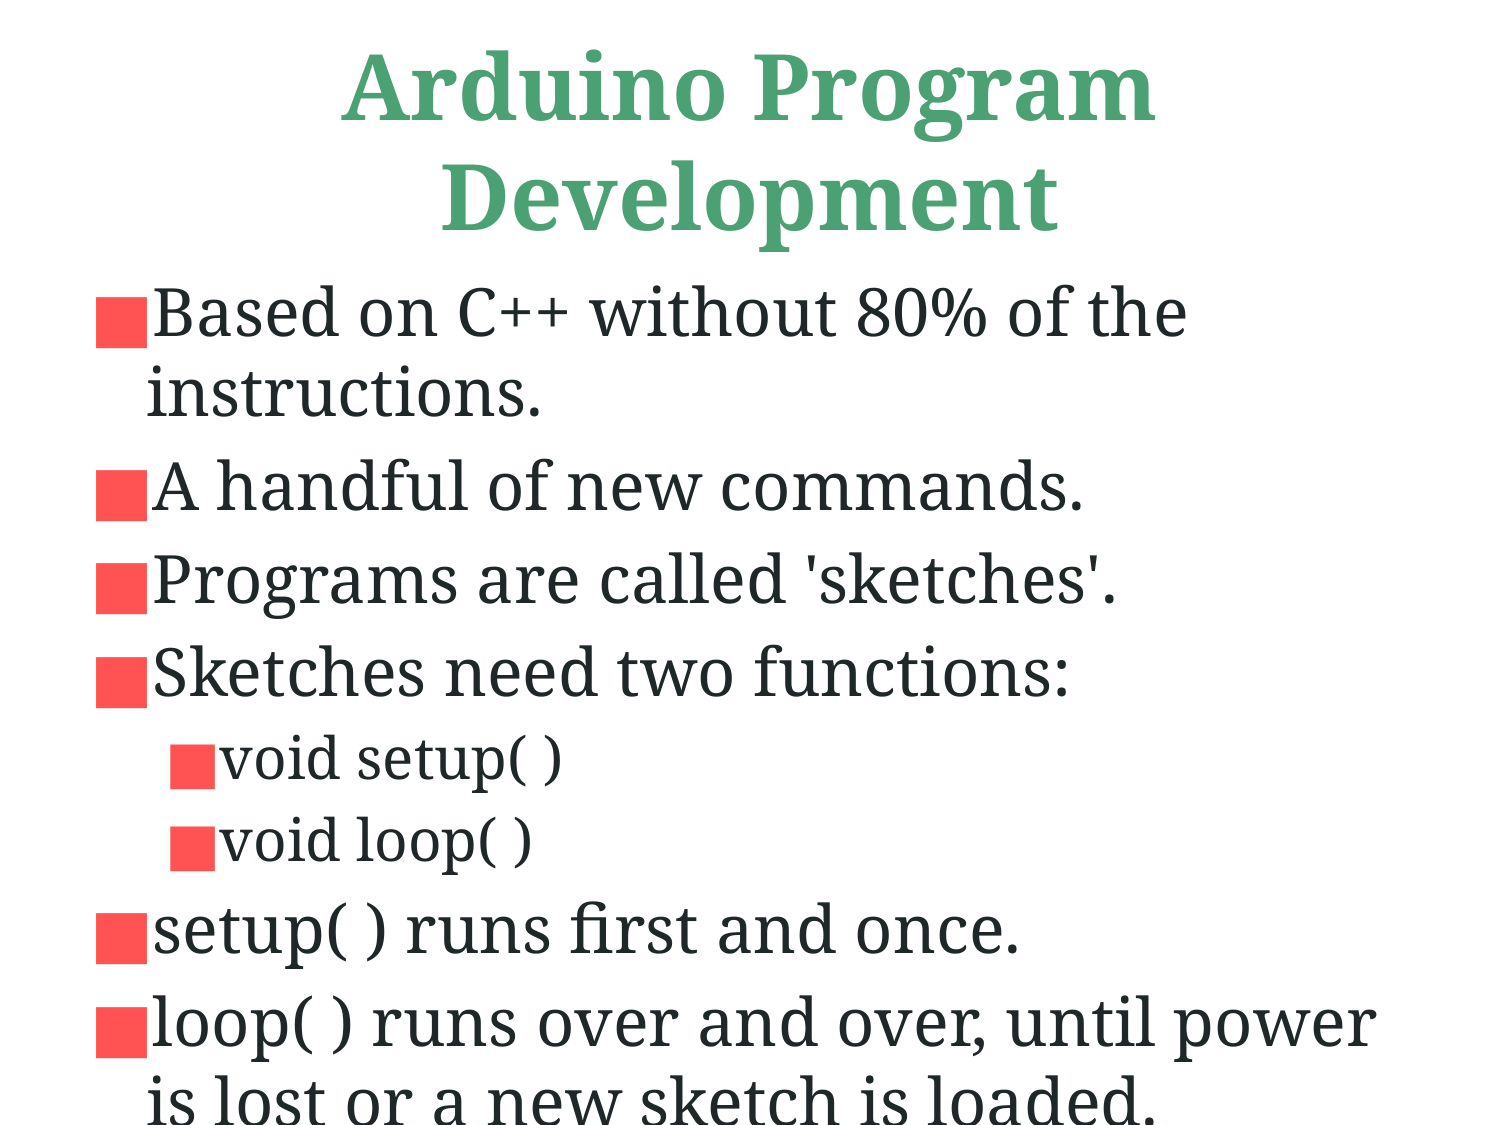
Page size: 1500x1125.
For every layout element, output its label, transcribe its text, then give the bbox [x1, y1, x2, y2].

title Arduino Program Development [75, 45, 1425, 233]
list Based on C++ without 80% of the instructions. A handful of new commands. Programs are called 'sketches'. Sketches need two functions: void setup( ) void loop( ) setup( ) runs first and once. loop( ) runs over and over, until power is lost or a new sketch is loaded. [75, 262, 1425, 1125]
